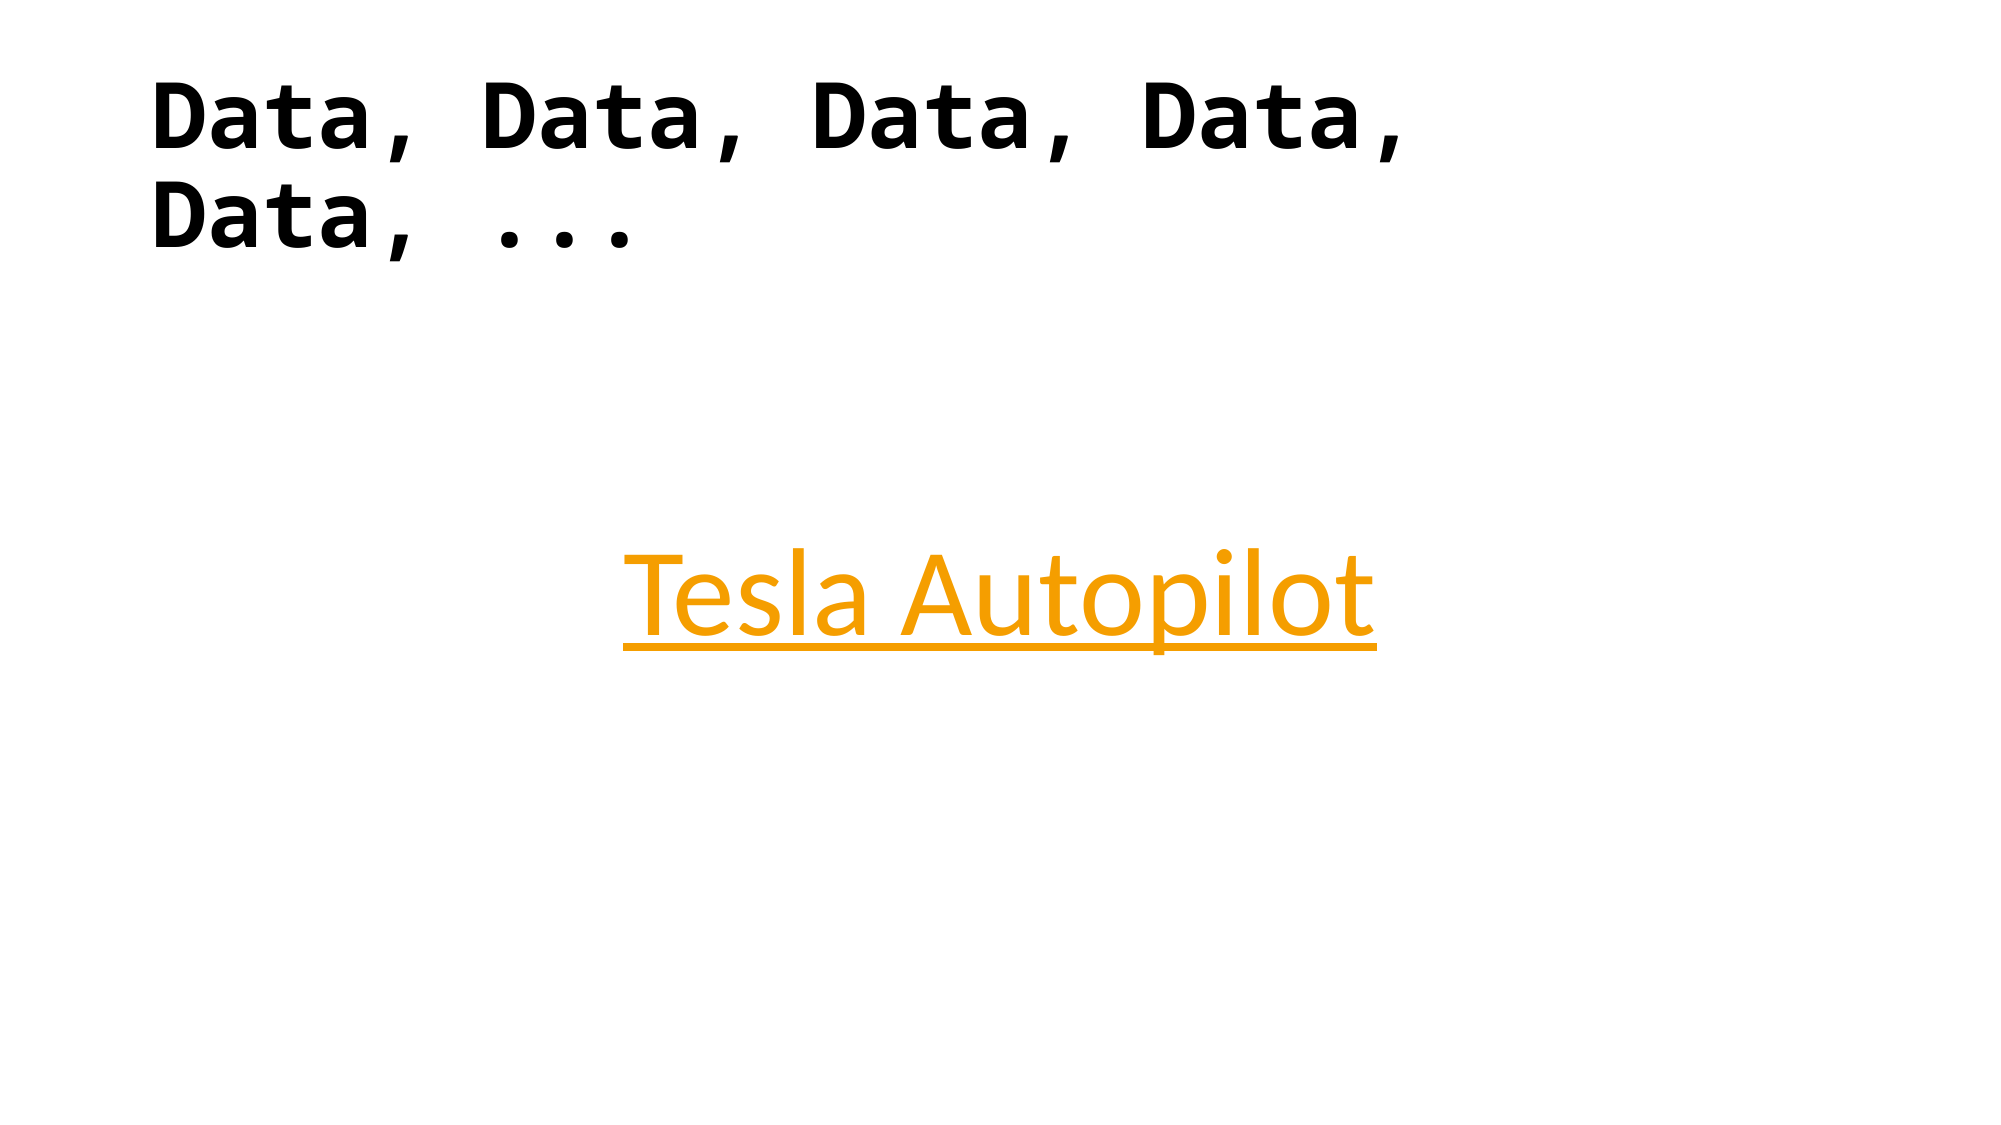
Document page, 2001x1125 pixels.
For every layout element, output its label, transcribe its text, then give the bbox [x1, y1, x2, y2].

text_box Tesla Autopilot [608, 502, 1392, 668]
title Data, Data, Data, Data, Data, ... [137, 59, 1863, 278]
